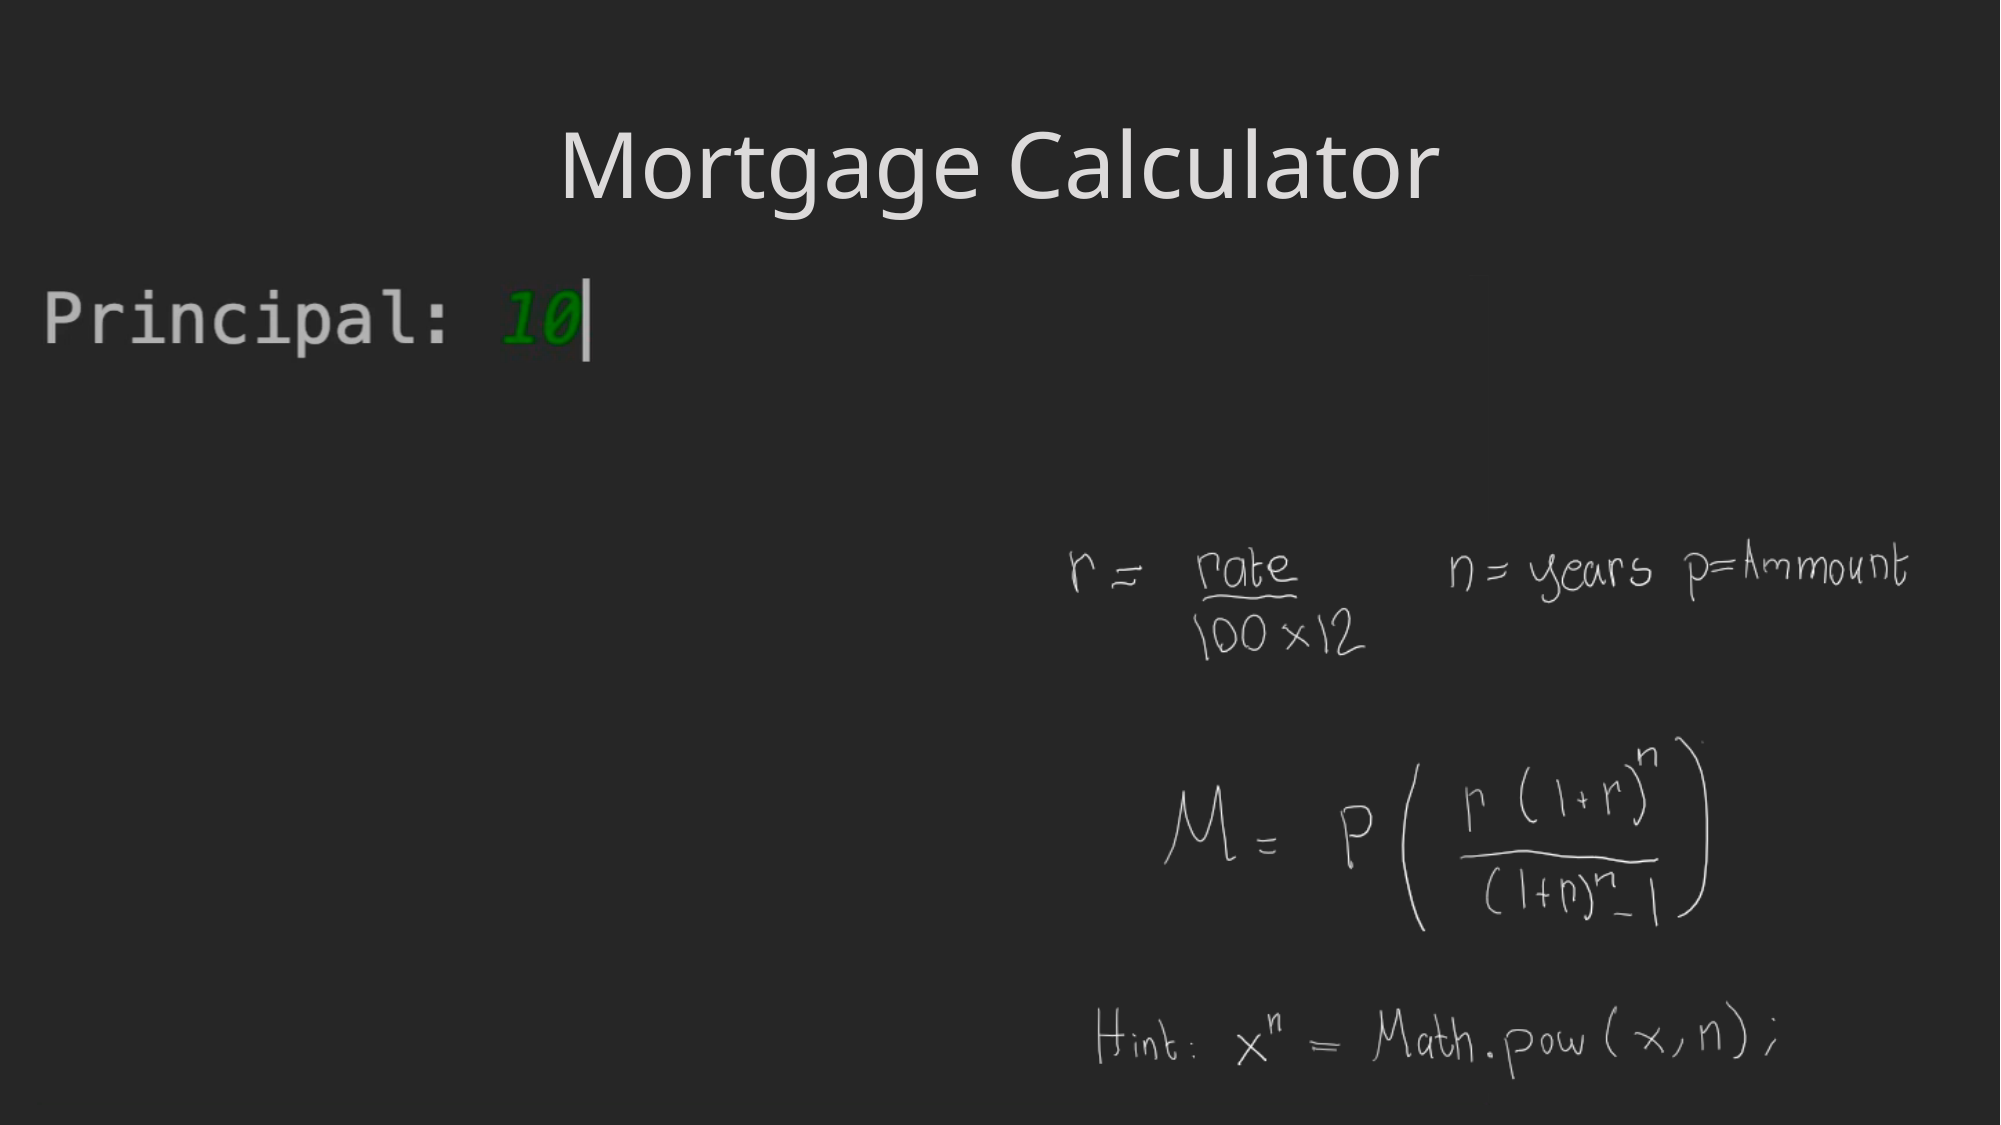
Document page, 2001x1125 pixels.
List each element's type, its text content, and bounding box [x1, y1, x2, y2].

picture [1025, 524, 1954, 1093]
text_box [36, 274, 1490, 1106]
title Mortgage Calculator [137, 59, 1863, 278]
